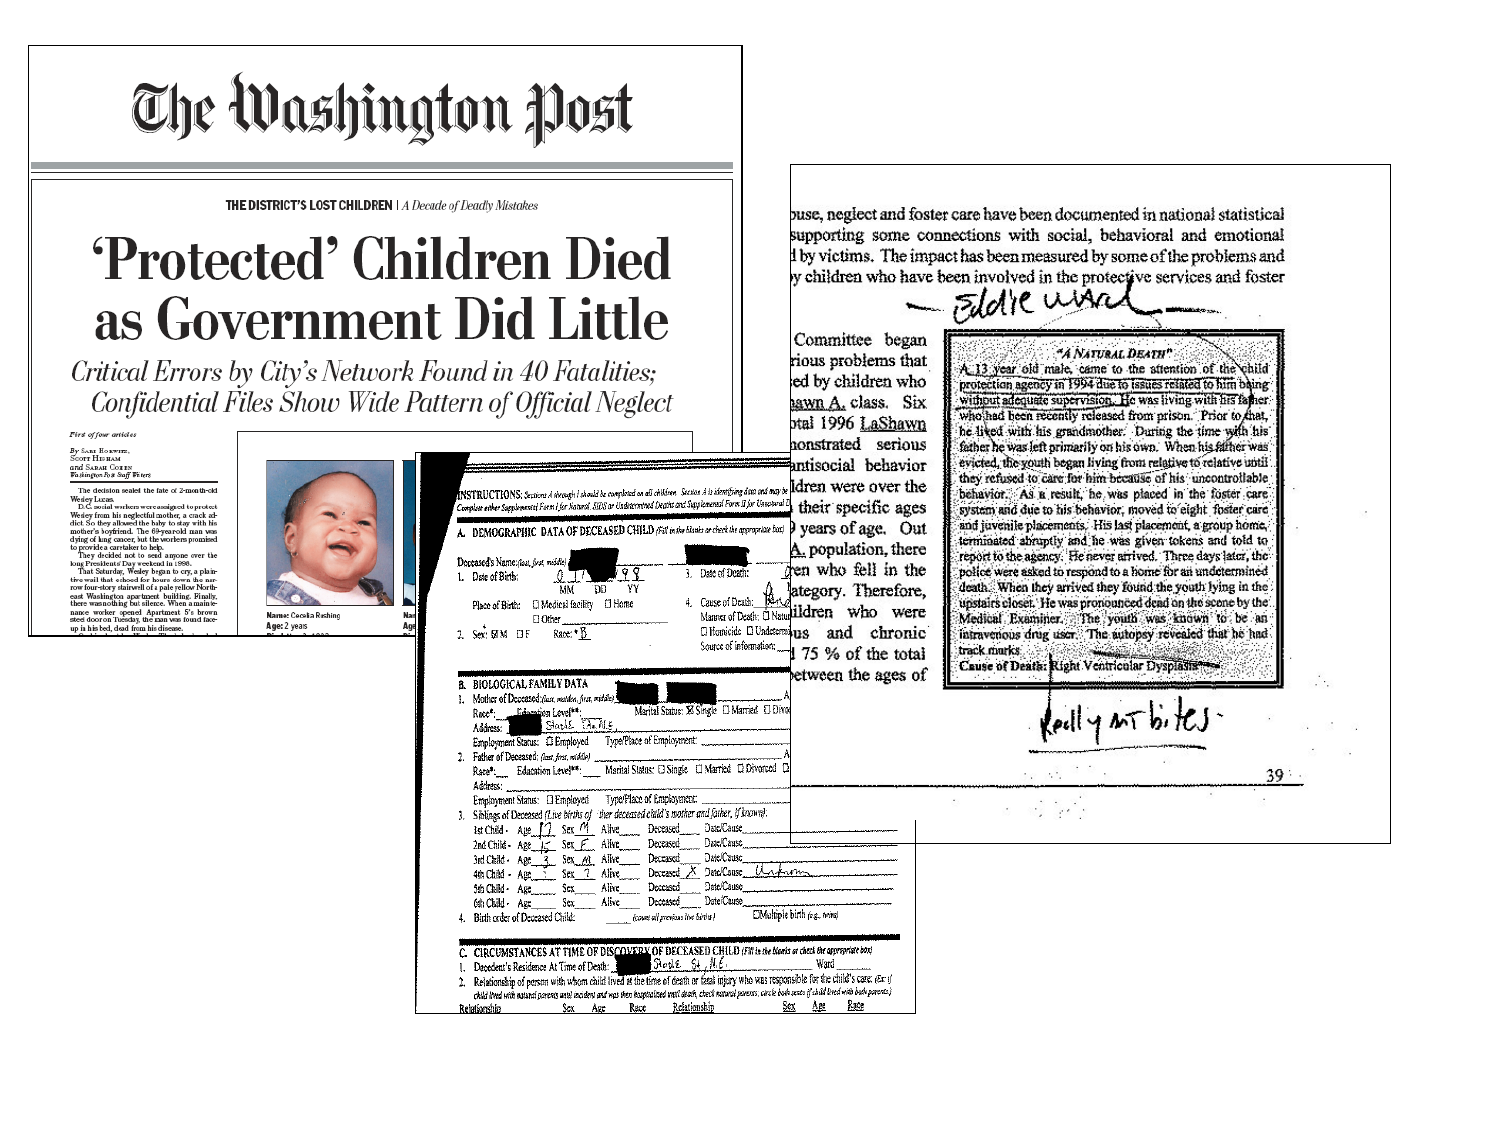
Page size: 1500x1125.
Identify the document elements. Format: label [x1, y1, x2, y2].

picture [28, 45, 1391, 1014]
